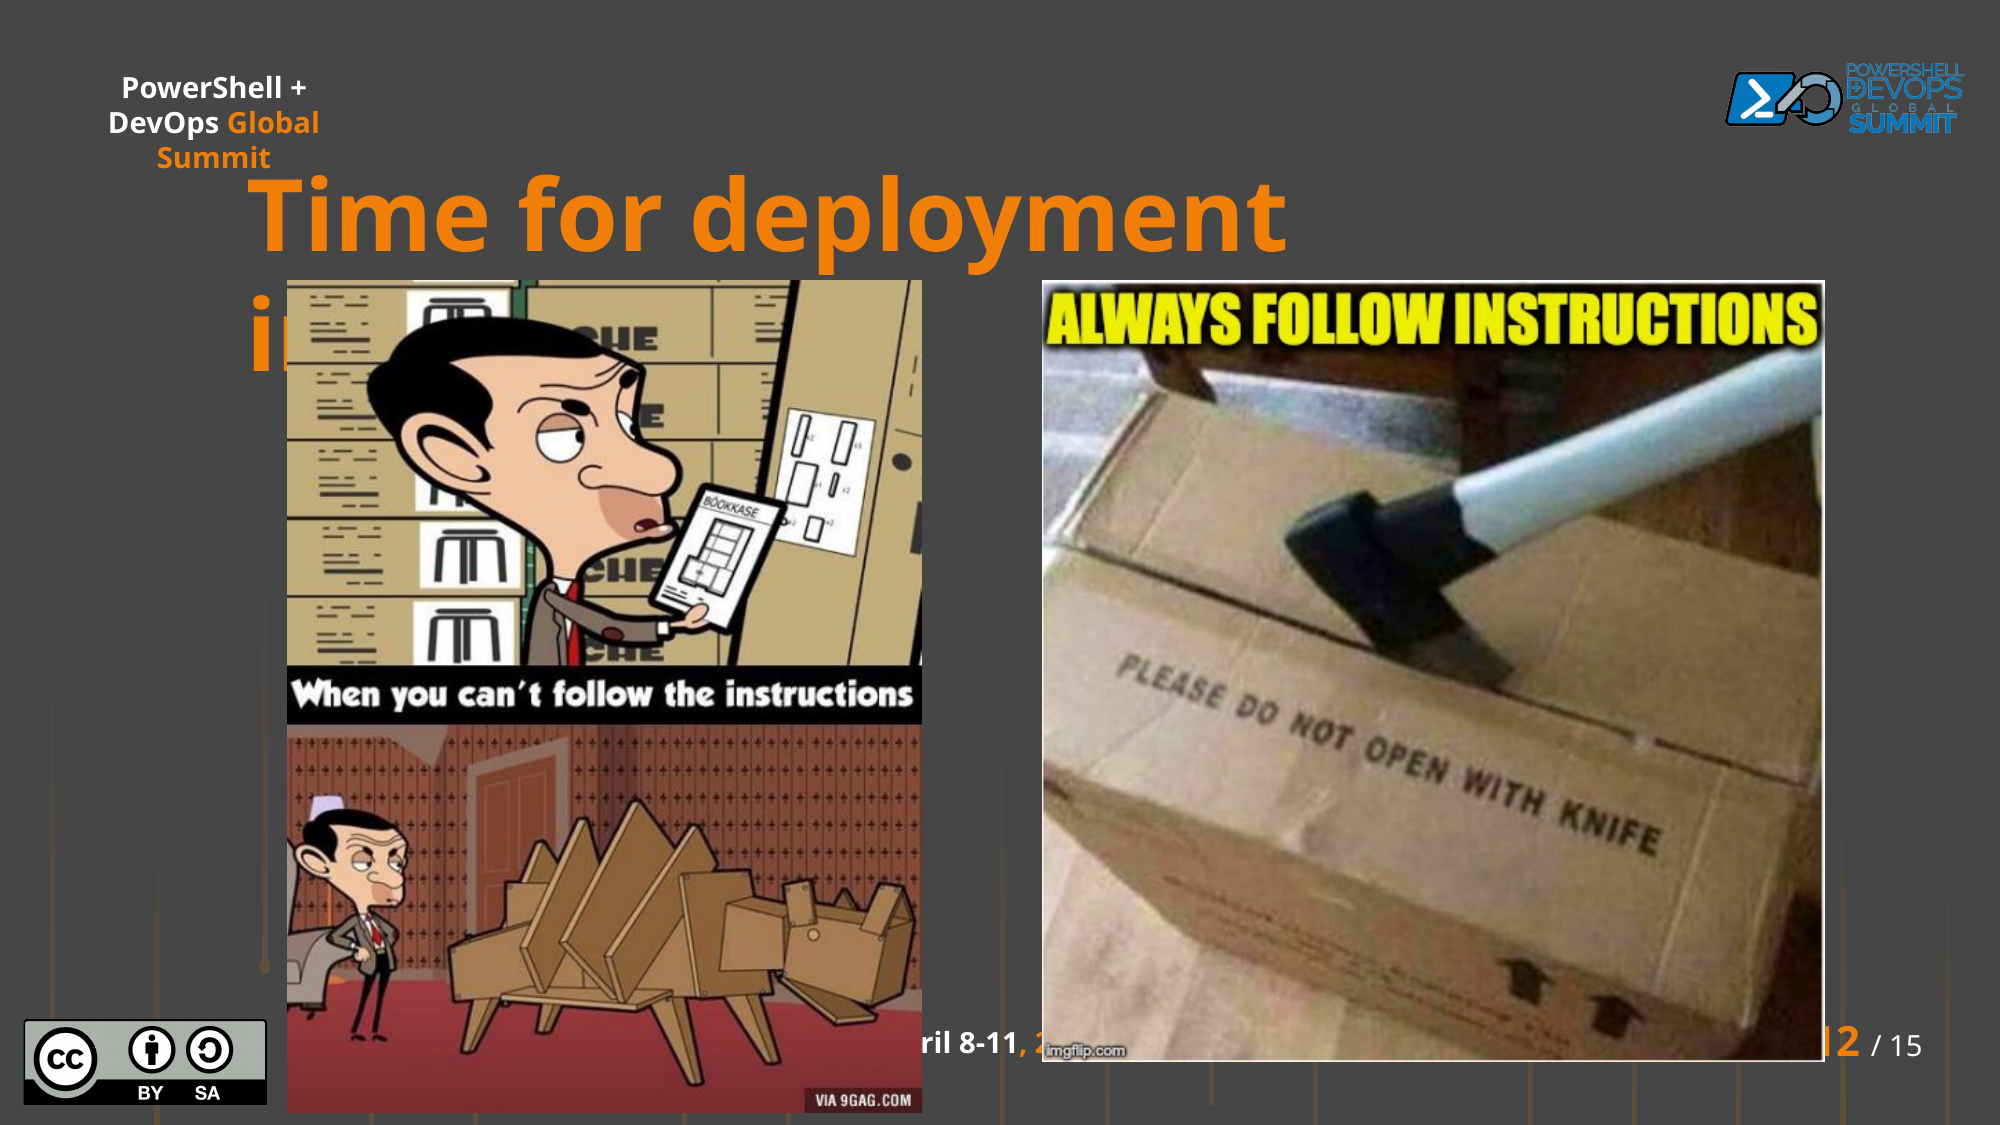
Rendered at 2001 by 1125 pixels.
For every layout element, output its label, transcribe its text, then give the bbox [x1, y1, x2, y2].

picture [287, 280, 922, 1113]
text_box Time for deployment instructions [231, 144, 1769, 399]
picture [1042, 280, 1825, 1062]
picture [1725, 61, 1965, 139]
picture [23, 1019, 267, 1105]
